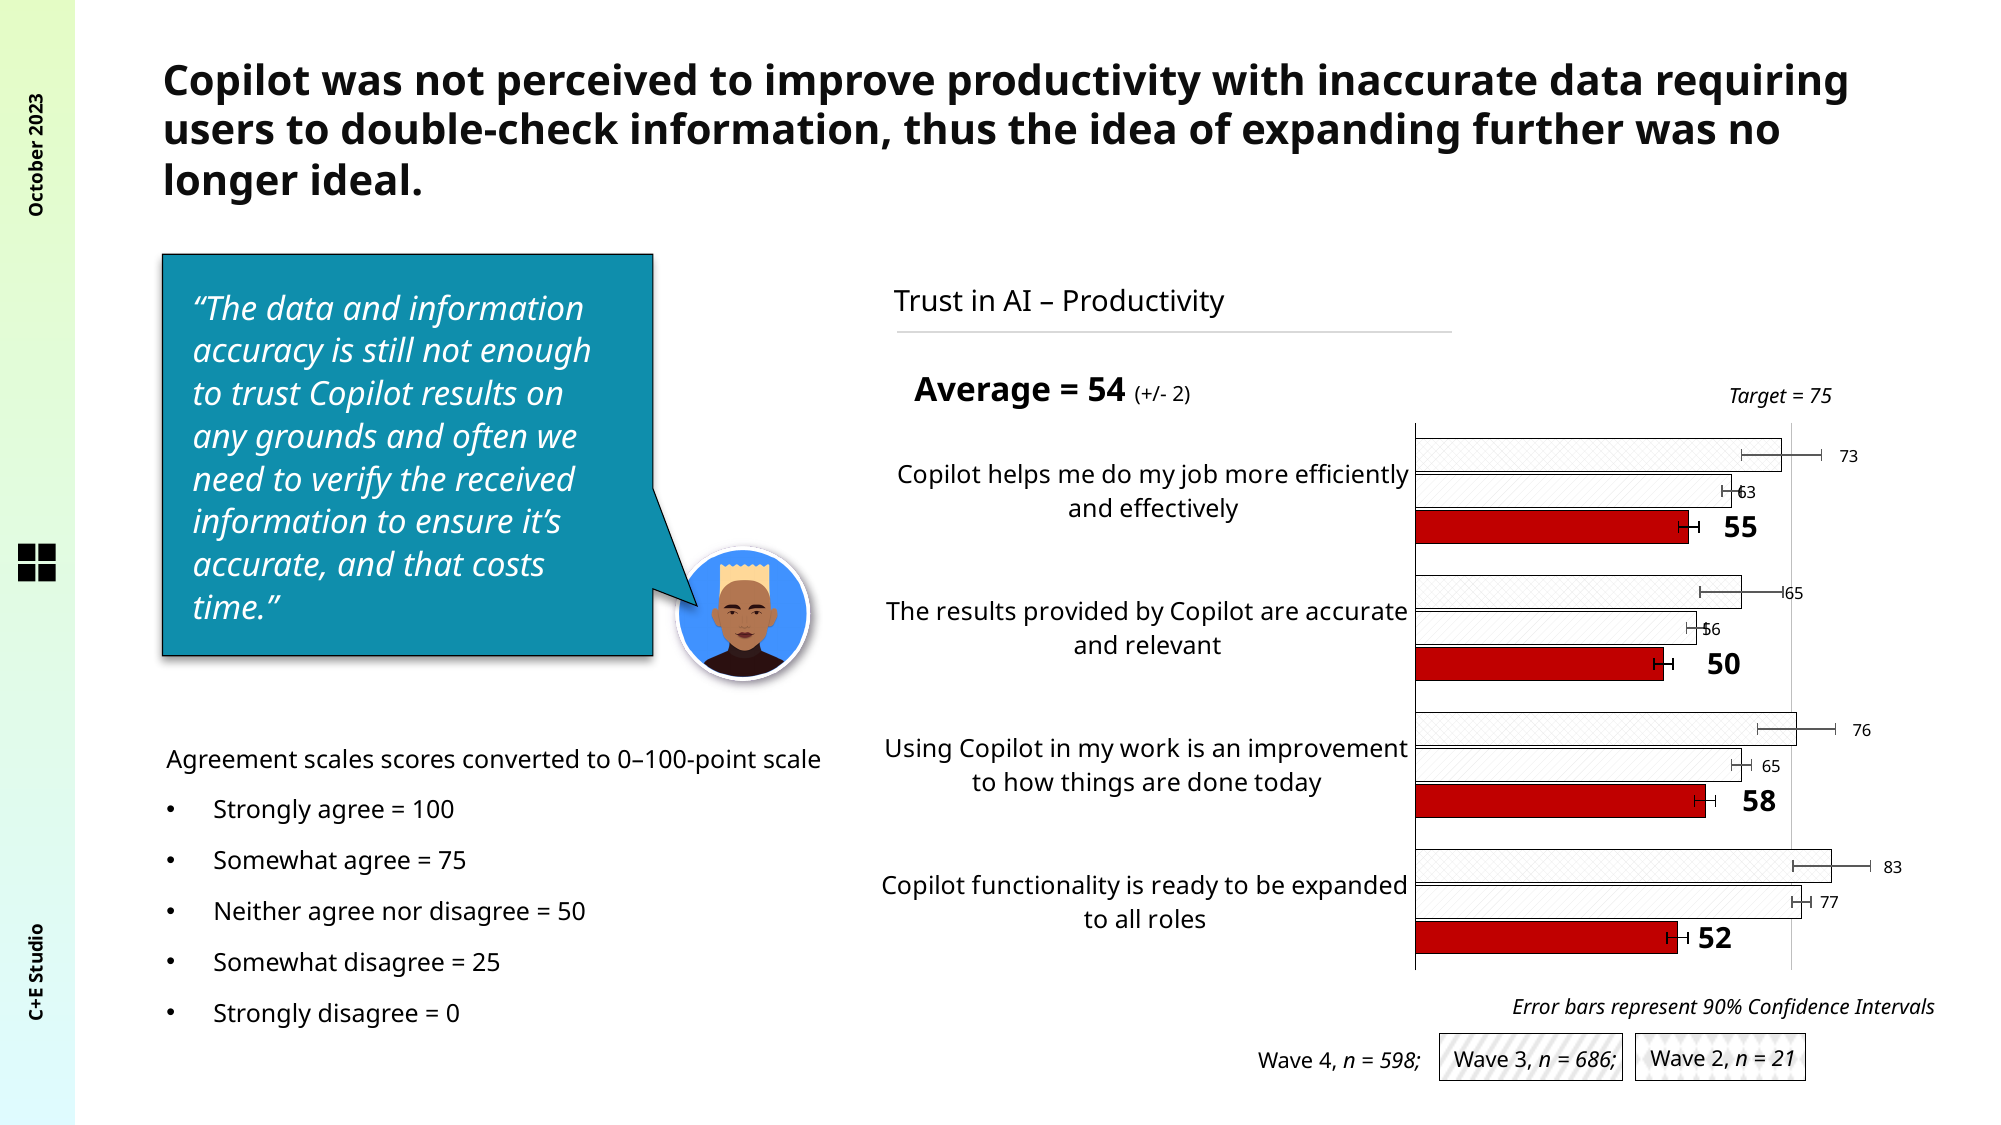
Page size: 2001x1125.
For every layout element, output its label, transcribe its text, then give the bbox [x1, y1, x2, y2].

list October 2023 [17, 35, 56, 276]
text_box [18, 543, 56, 582]
text_box Agreement scales scores converted to 0–100-point scale Strongly agree = 100 Somewhat agree = 75 Neither agree nor disagree = 50 Somewhat disagree = 25 Strongly disagree = 0 [151, 735, 848, 1035]
list C+E Studio [17, 852, 56, 1093]
chart [870, 391, 1964, 1002]
text_box Copilot was not perceived to improve productivity with inaccurate data requiring users to double-check information, thus the idea of expanding further was no longer ideal. [162, 55, 1853, 202]
picture [661, 534, 824, 697]
text_box Average = 54 (+/- 2) [899, 361, 1206, 391]
text_box Trust in AI – Productivity [879, 274, 1644, 325]
text_box “The data and information accuracy is still not enough to trust Copilot results on any grounds and often we need to verify the received information to ensure it’s accurate, and that costs time.” [161, 253, 672, 657]
text_box Wave 4, n = 598; [1243, 1039, 1439, 1081]
text_box Target = 75 [1728, 382, 1849, 391]
text_box Error bars represent 90% Confidence Intervals [1497, 1002, 1950, 1026]
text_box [1635, 1033, 1833, 1081]
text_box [1439, 1033, 1636, 1082]
